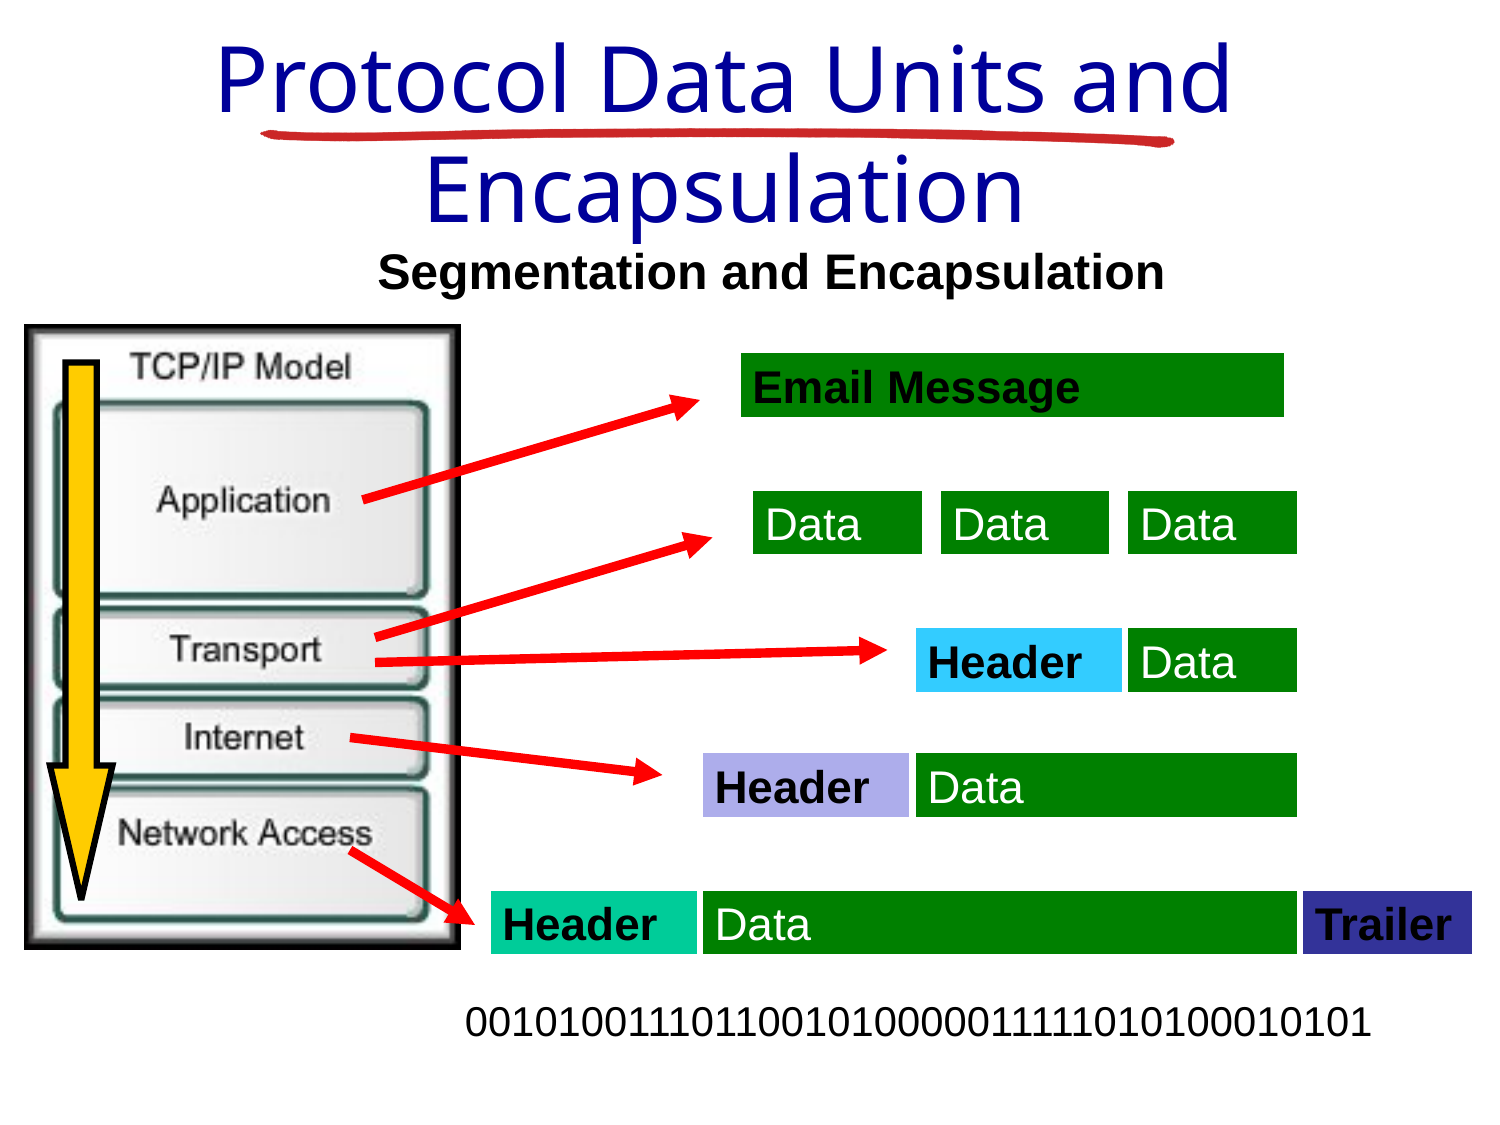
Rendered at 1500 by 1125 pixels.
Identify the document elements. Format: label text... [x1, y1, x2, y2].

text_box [374, 487, 1301, 624]
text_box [349, 849, 1301, 964]
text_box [362, 349, 1288, 501]
text_box Data [912, 750, 1300, 820]
picture [24, 324, 462, 951]
text_box Header [699, 750, 912, 820]
picture [255, 123, 1187, 153]
text_box Segmentation and Encapsulation [362, 231, 1288, 307]
text_box [465, 751, 663, 780]
text_box 0010100111011001010000011111010100010101 [449, 987, 1413, 1053]
text_box Trailer [1304, 887, 1475, 958]
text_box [374, 624, 1301, 702]
title Protocol Data Units and Encapsulation [87, 37, 1363, 225]
